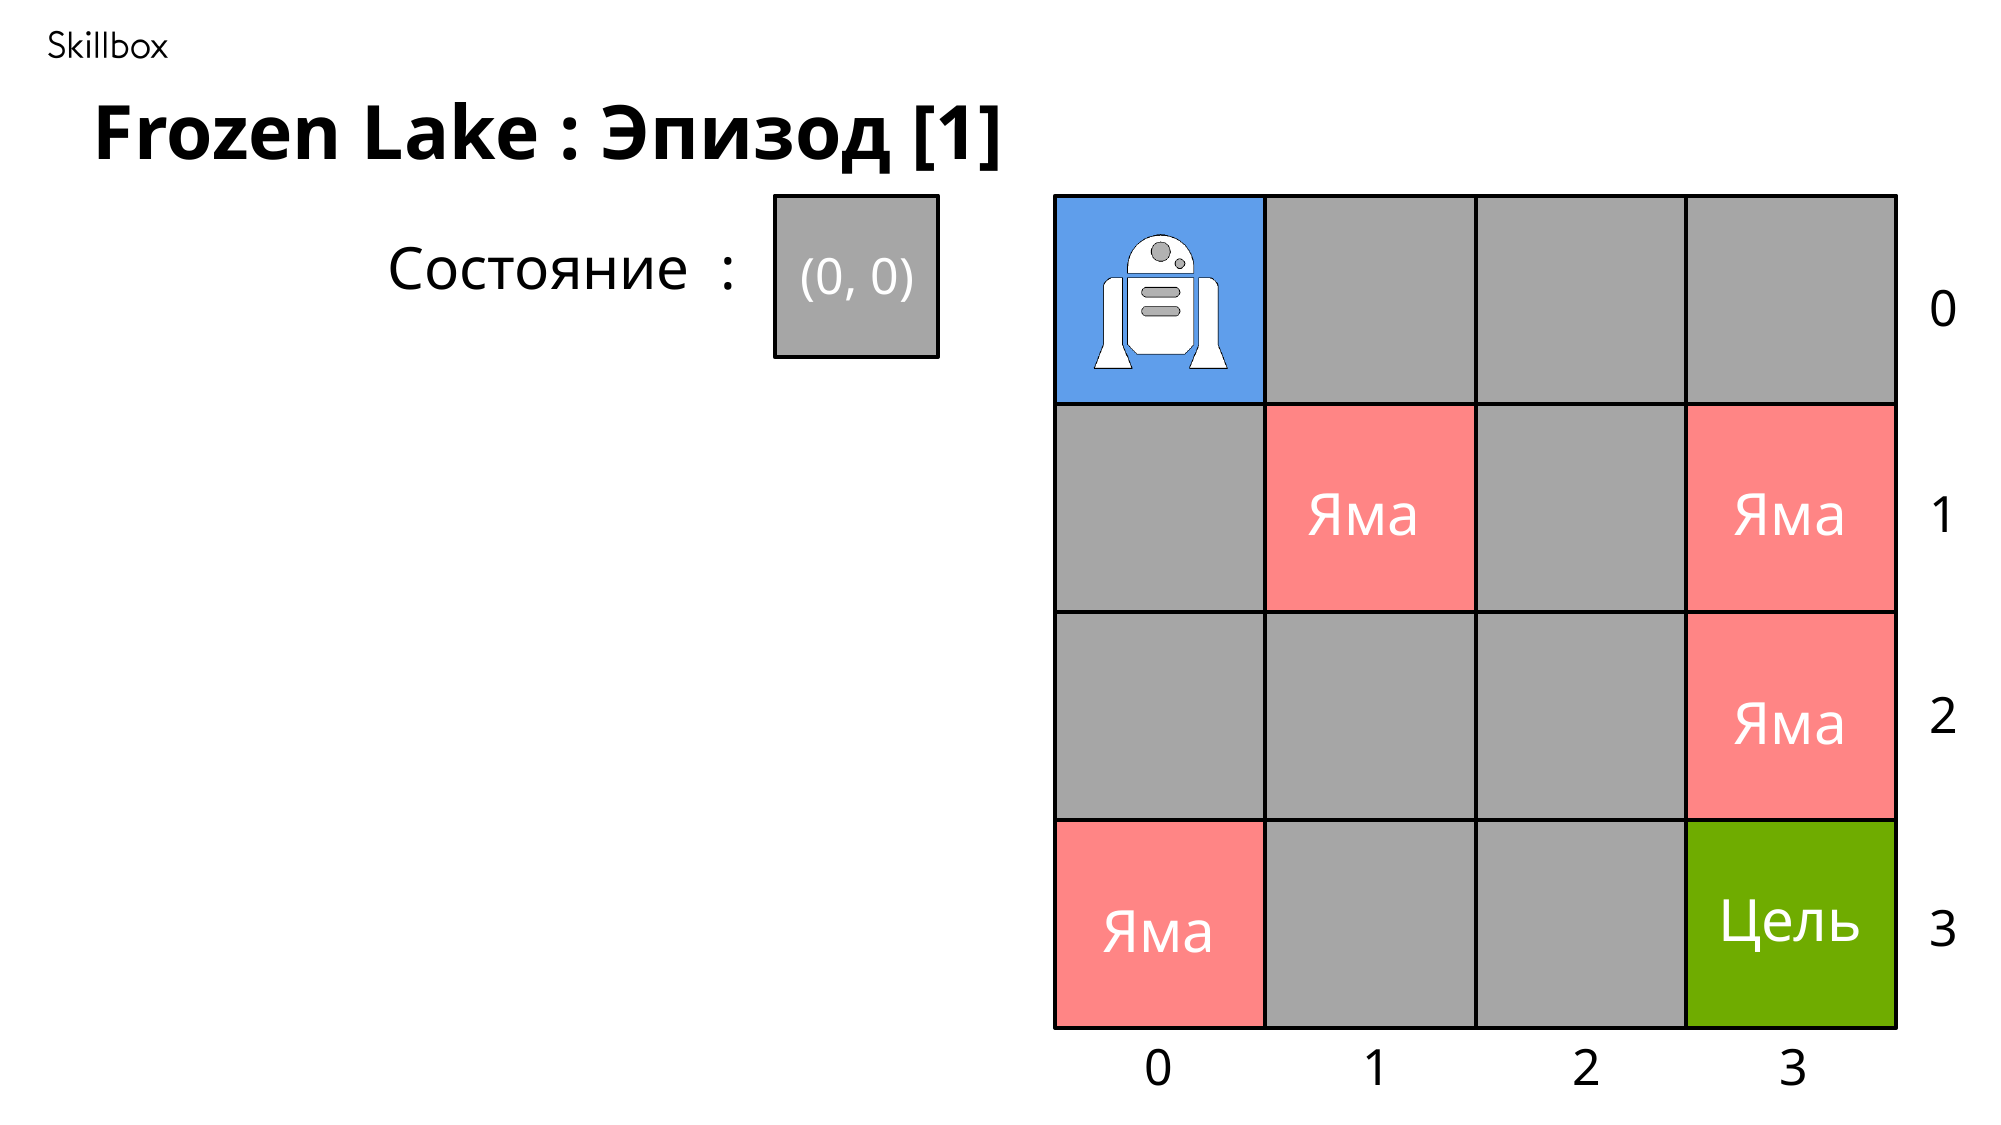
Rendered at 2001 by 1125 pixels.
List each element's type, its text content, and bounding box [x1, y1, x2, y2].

text_box [1053, 194, 1263, 402]
text_box [1263, 402, 1474, 470]
text_box [1053, 402, 1263, 610]
text_box Frozen Lake : Эпизод [1] [77, 81, 1982, 190]
text_box [1684, 961, 1898, 1030]
text_box 0 [1108, 1027, 1209, 1103]
text_box [1684, 402, 1898, 470]
text_box 2 [1894, 676, 1995, 751]
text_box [774, 195, 941, 358]
picture [1093, 234, 1229, 371]
text_box [1263, 610, 1474, 818]
text_box [1474, 402, 1684, 610]
text_box [1263, 194, 1474, 402]
text_box [1684, 818, 1898, 875]
text_box [1684, 610, 1898, 678]
text_box [1474, 194, 1684, 402]
text_box [1474, 818, 1684, 1030]
text_box [1684, 194, 1898, 402]
text_box Цель [1647, 875, 1933, 961]
text_box 0 [1894, 268, 1995, 344]
text_box [1263, 555, 1474, 610]
text_box [1053, 818, 1263, 887]
text_box 1 [1326, 1027, 1427, 1103]
text_box 3 [1894, 889, 1995, 964]
text_box 1 [1894, 475, 1995, 551]
text_box [1684, 764, 1898, 818]
text_box [1053, 972, 1263, 1030]
text_box Яма [1647, 678, 1933, 764]
picture [48, 30, 168, 59]
text_box Яма [1647, 470, 1933, 555]
text_box Яма [1221, 470, 1507, 555]
text_box 3 [1743, 1027, 1844, 1103]
text_box [1474, 610, 1684, 818]
text_box 2 [1536, 1027, 1637, 1103]
text_box [1684, 555, 1898, 610]
text_box [1053, 610, 1263, 818]
text_box Яма [1016, 887, 1302, 972]
text_box [1263, 818, 1474, 1030]
